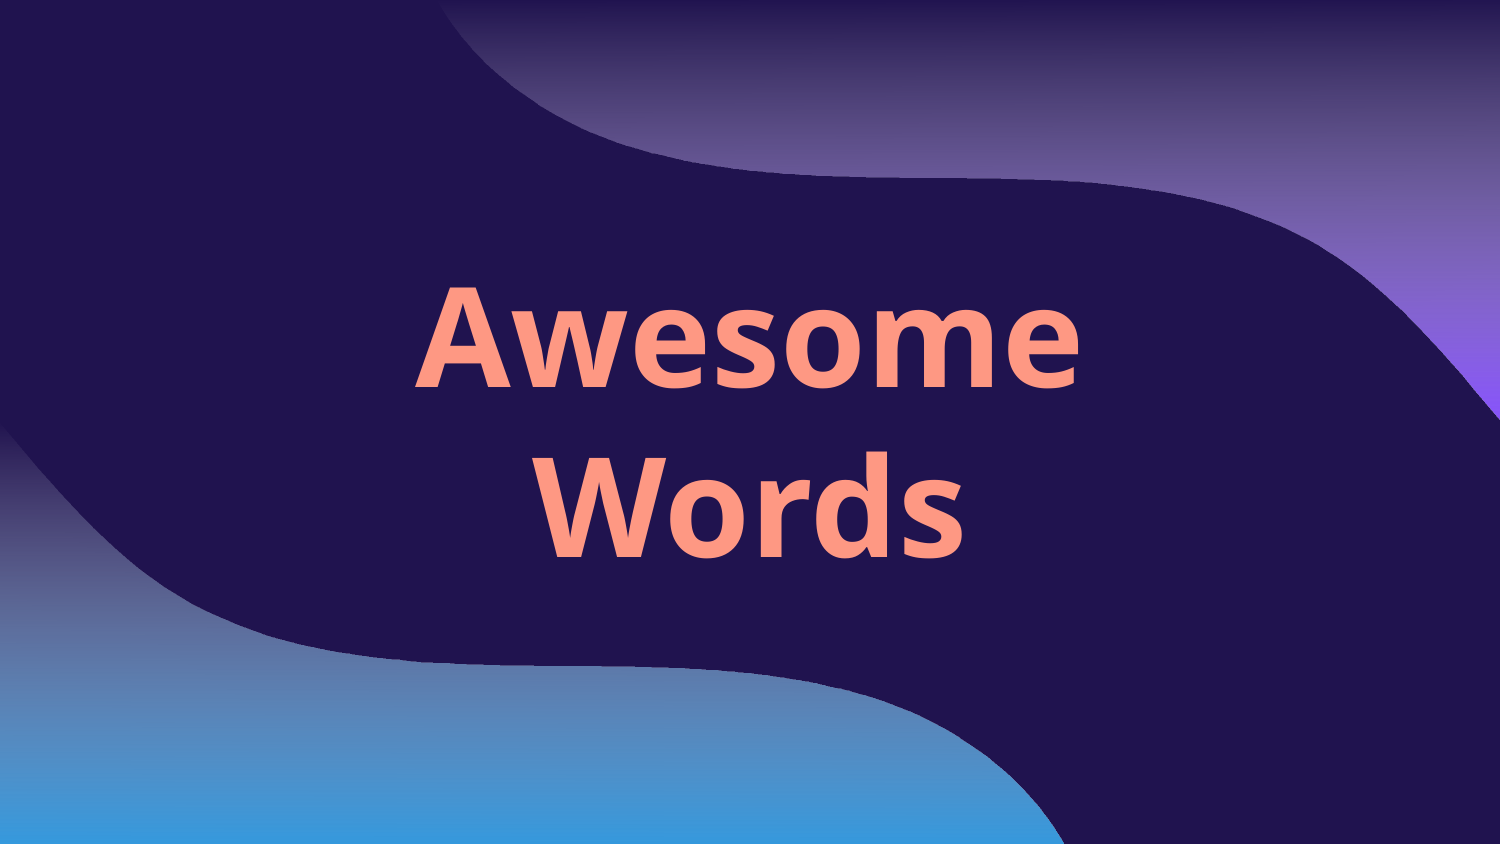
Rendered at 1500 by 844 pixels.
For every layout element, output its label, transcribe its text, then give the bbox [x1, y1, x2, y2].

title Awesome Words [221, 236, 1279, 608]
